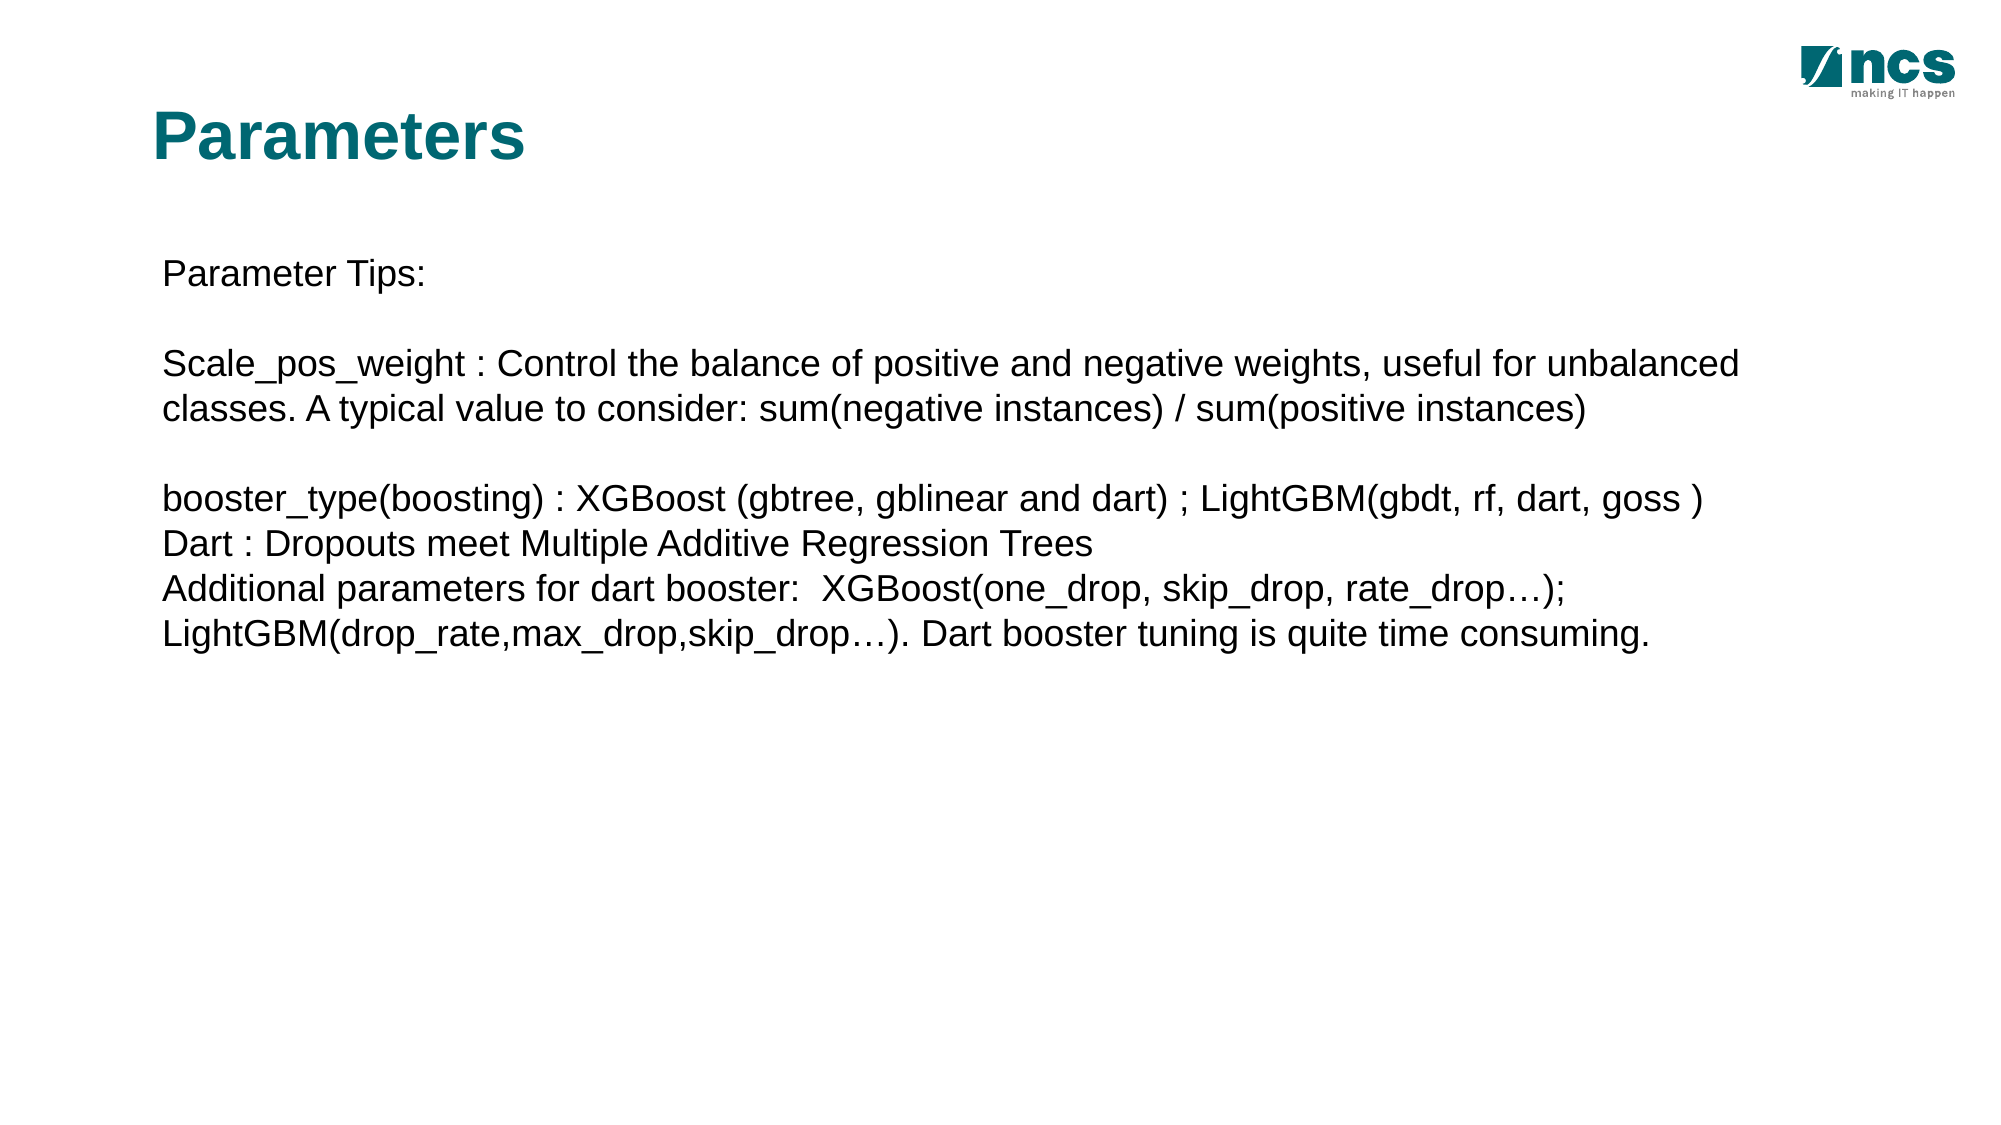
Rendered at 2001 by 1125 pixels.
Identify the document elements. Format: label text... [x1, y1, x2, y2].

title Parameters [137, 93, 1750, 311]
text_box Parameter Tips: Scale_pos_weight : Control the balance of positive and negative weights, useful for unbalanced classes. A typical value to consider: sum(negative instances) / sum(positive instances) booster_type(boosting) : XGBoost (gbtree, gblinear and dart) ; LightGBM(gbdt, rf, dart, goss ) Dart : Dropouts meet Multiple Additive Regression Trees Additional parameters for dart booster: XGBoost(one_drop, skip_drop, rate_drop…); LightGBM(drop_rate,max_drop,skip_drop…). Dart booster tuning is quite time consuming. [147, 241, 1851, 887]
